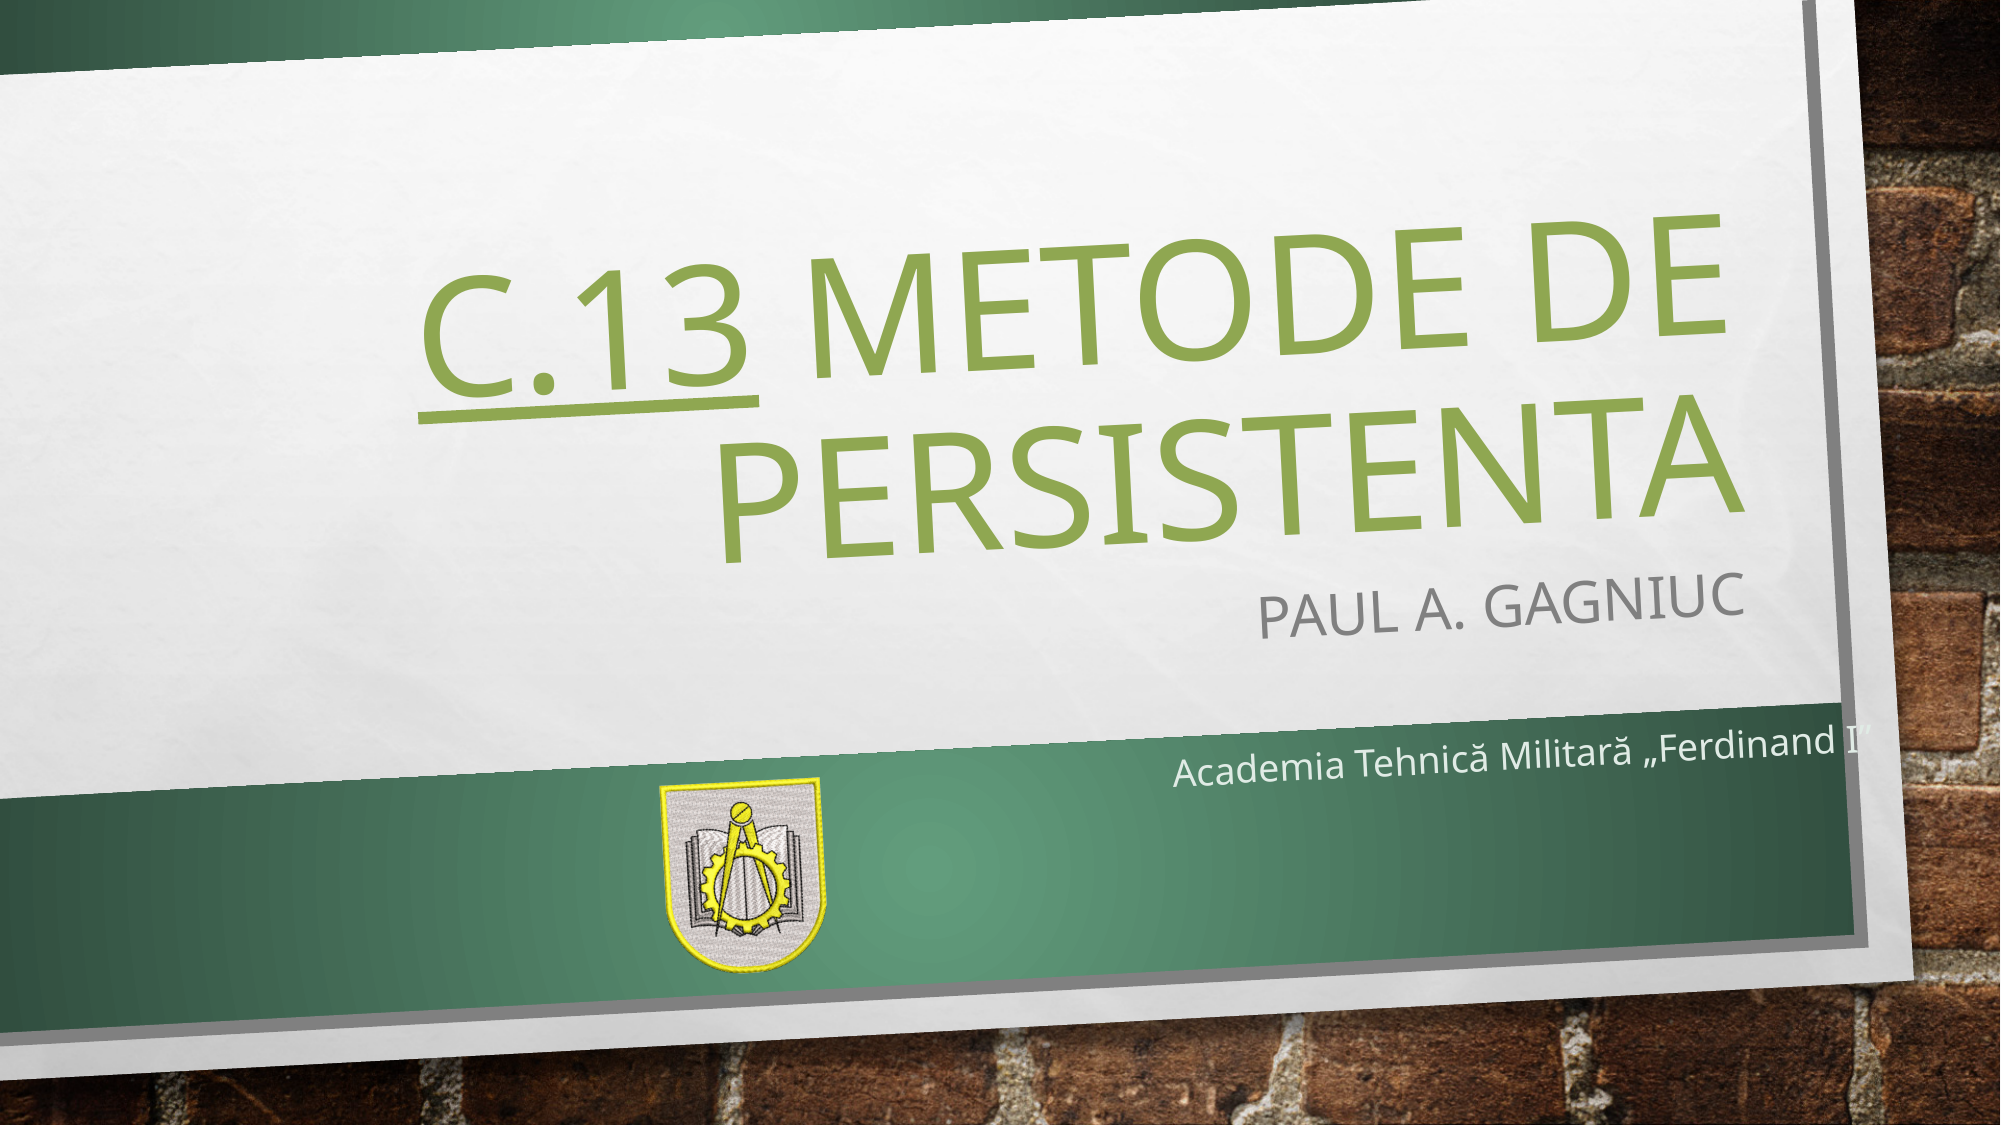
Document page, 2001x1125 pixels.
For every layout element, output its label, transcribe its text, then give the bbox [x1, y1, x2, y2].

picture [0, 0, 2000, 1125]
title C.13 Metode de persistenta [65, 100, 1763, 641]
text_box Academia Tehnică Militară „Ferdinand I” [1156, 704, 1889, 803]
subtitle Paul A. Gagniuc [159, 533, 1763, 708]
picture [660, 778, 829, 977]
